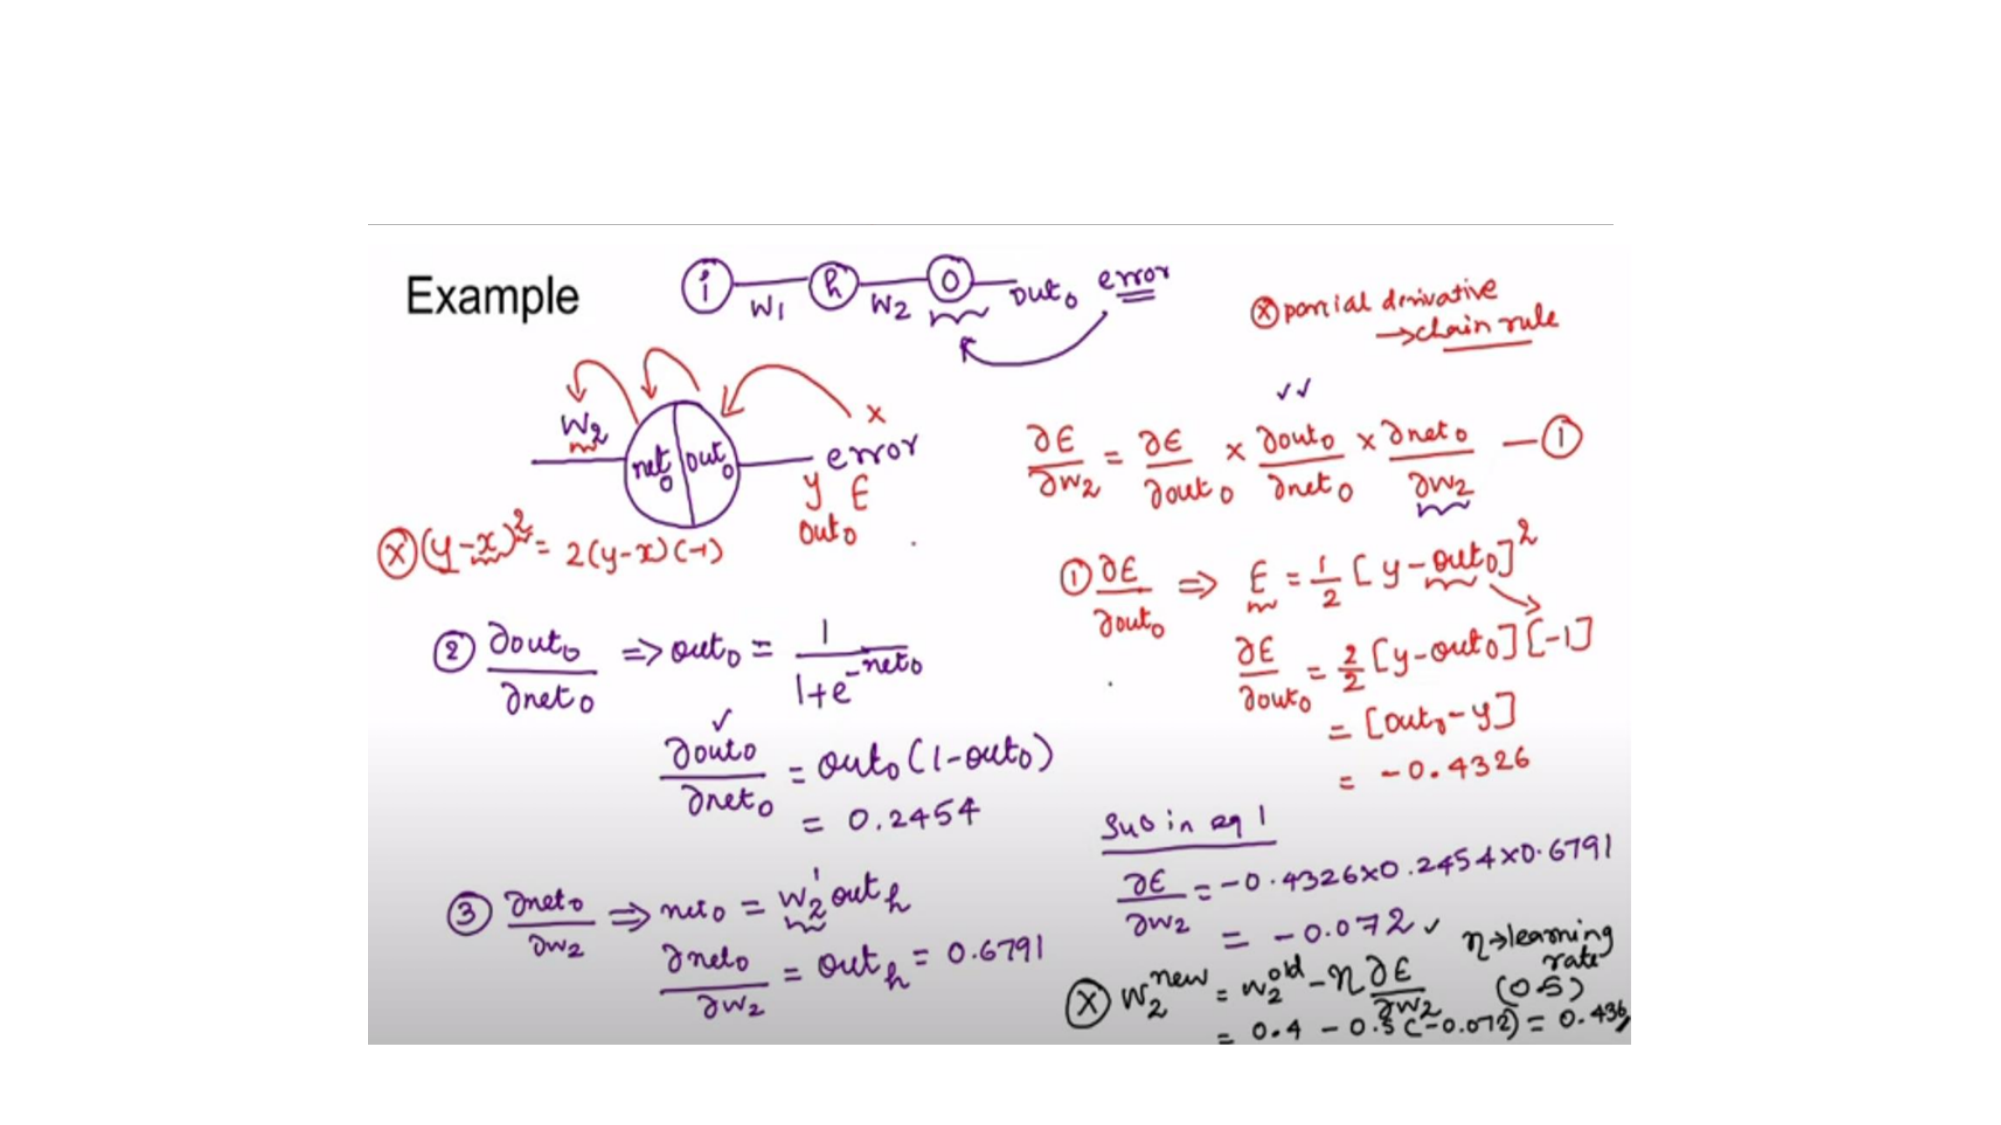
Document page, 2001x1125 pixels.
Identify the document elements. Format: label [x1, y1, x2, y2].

list [367, 224, 1644, 1061]
